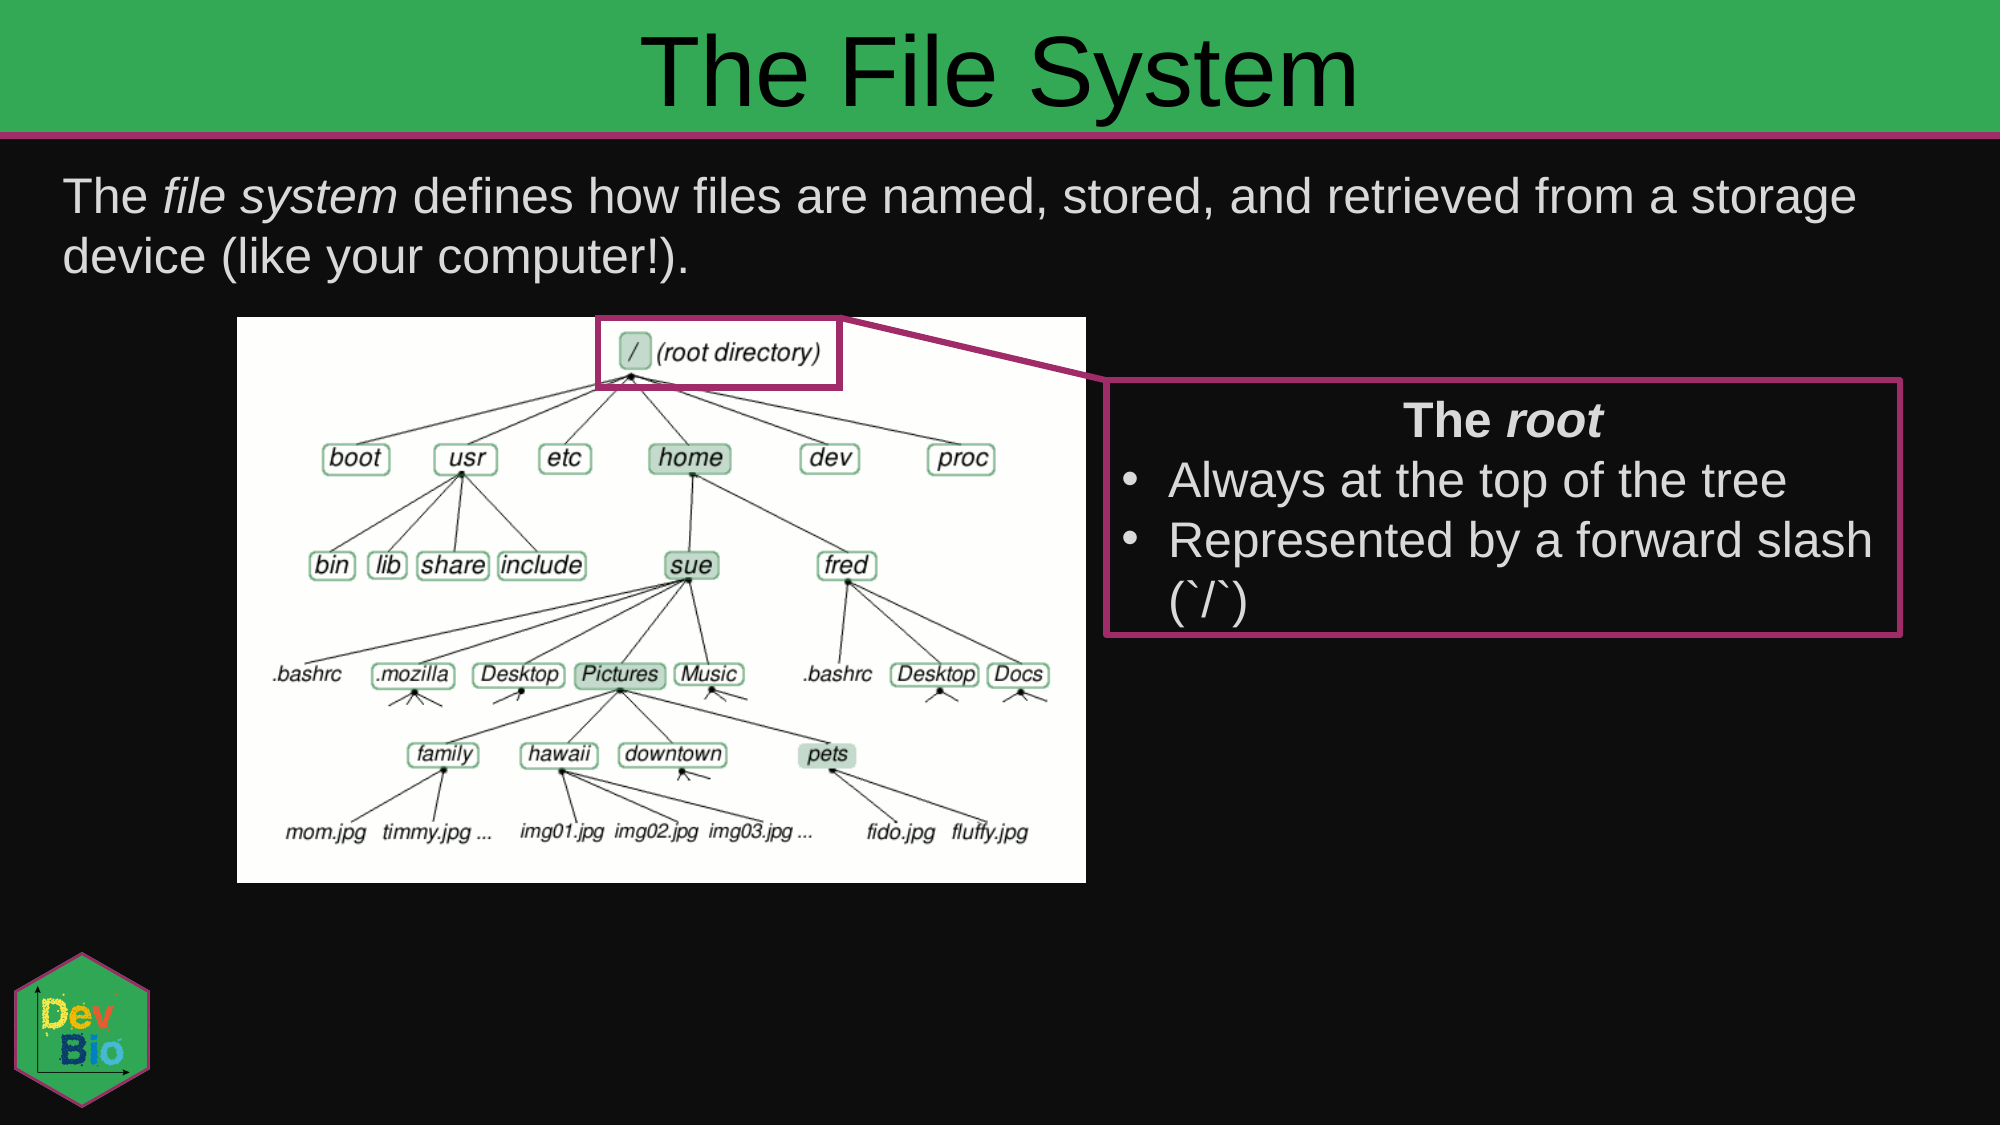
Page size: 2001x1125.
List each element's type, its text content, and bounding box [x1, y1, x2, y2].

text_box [839, 317, 1107, 381]
title The File System [0, 0, 2000, 132]
text_box The root Always at the top of the tree Represented by a forward slash (`/`) [1106, 380, 1900, 636]
picture [14, 951, 150, 1108]
text_box The file system defines how files are named, stored, and retrieved from a storage device (like your computer!). [47, 156, 1963, 291]
picture [237, 317, 1086, 883]
